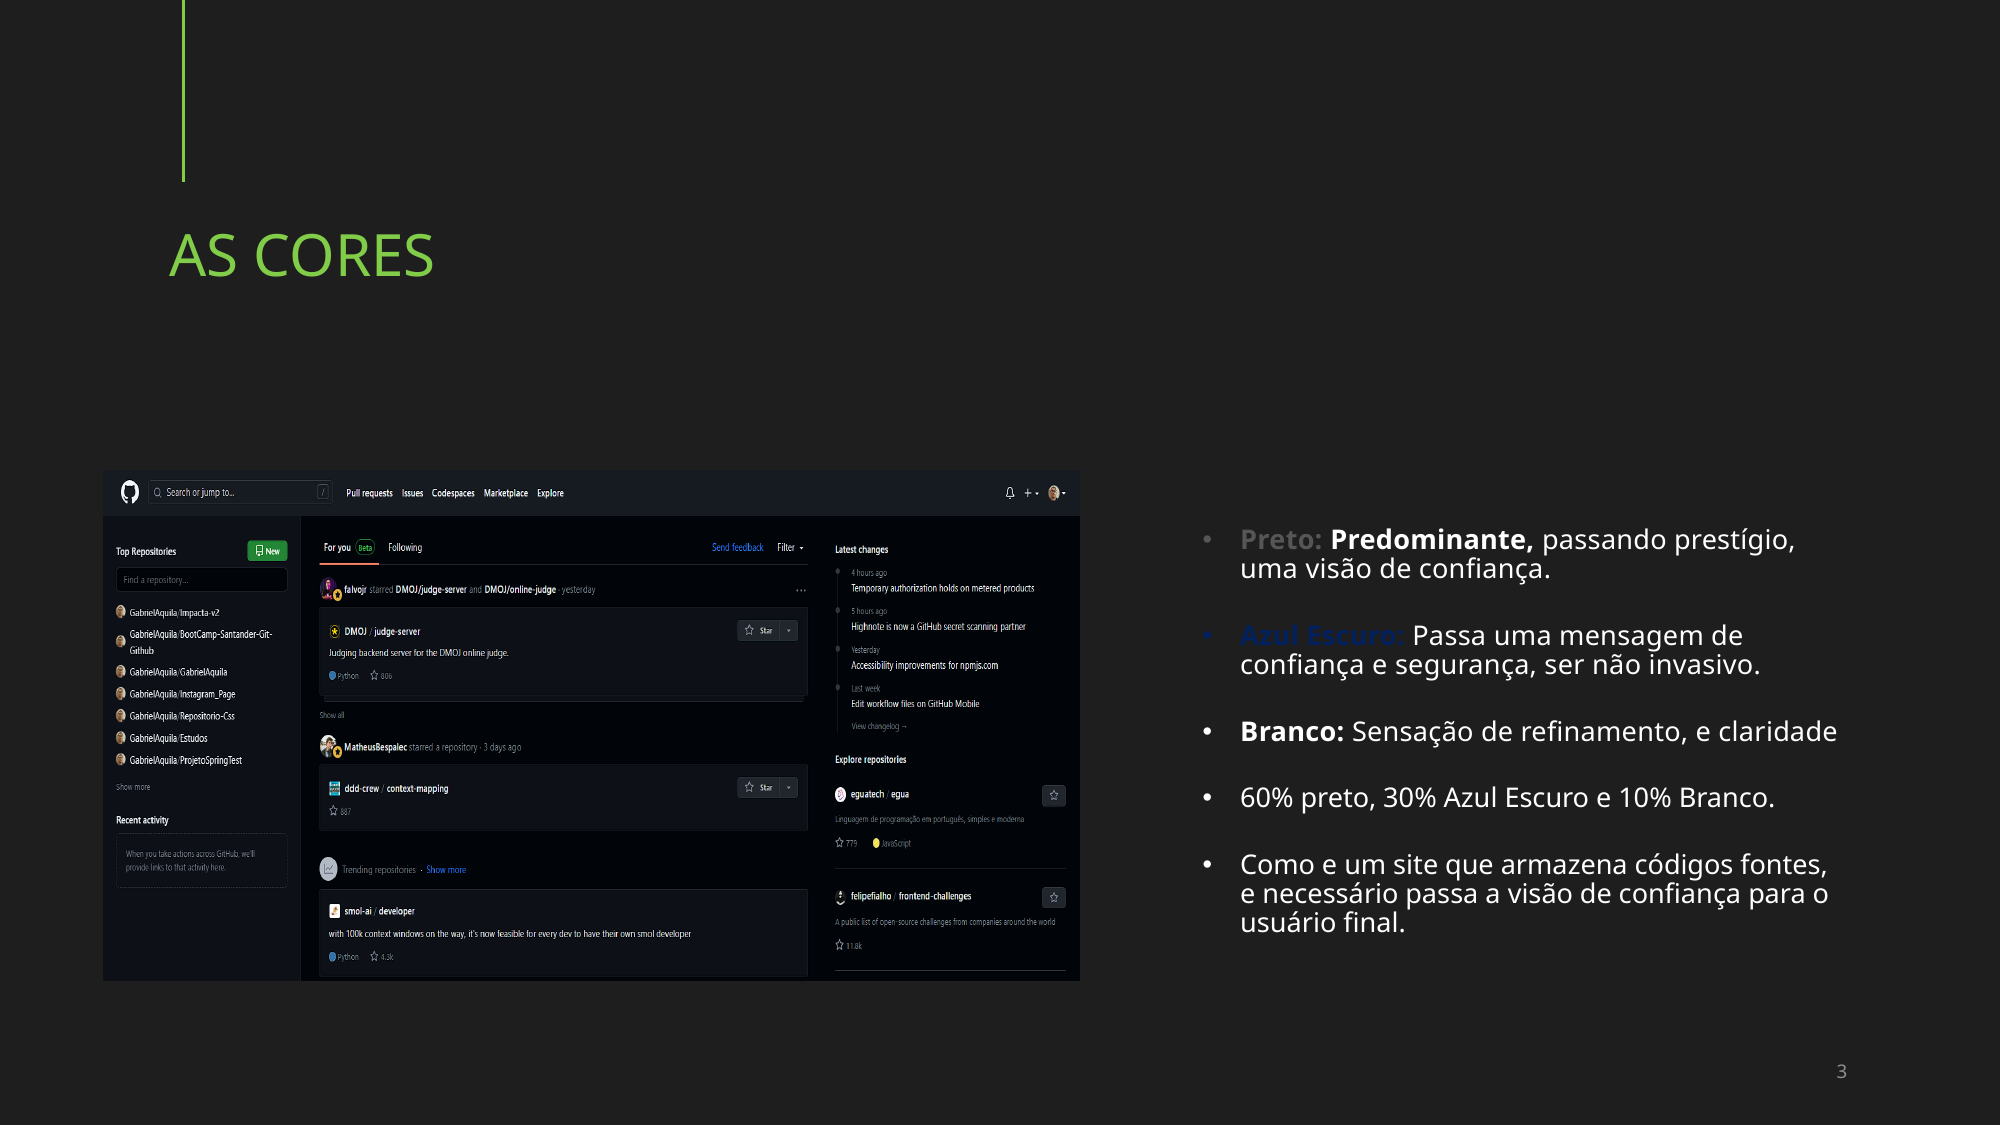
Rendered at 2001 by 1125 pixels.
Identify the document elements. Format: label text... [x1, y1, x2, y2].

slide_number 3 [1412, 1042, 1863, 1103]
list Preto: Predominante, passando prestígio, uma visão de confiança. Azul Escuro: Passa uma mensagem de confiança e segurança, ser não invasivo. Branco: Sensação de refinamento, e claridade 60% preto, 30% Azul Escuro e 10% Branco. Como e um site que armazena códigos fontes, e necessário passa a visão de confiança para o usuário final. [1187, 518, 1863, 1016]
picture [103, 470, 1080, 981]
title AS CORES [169, 182, 1863, 334]
